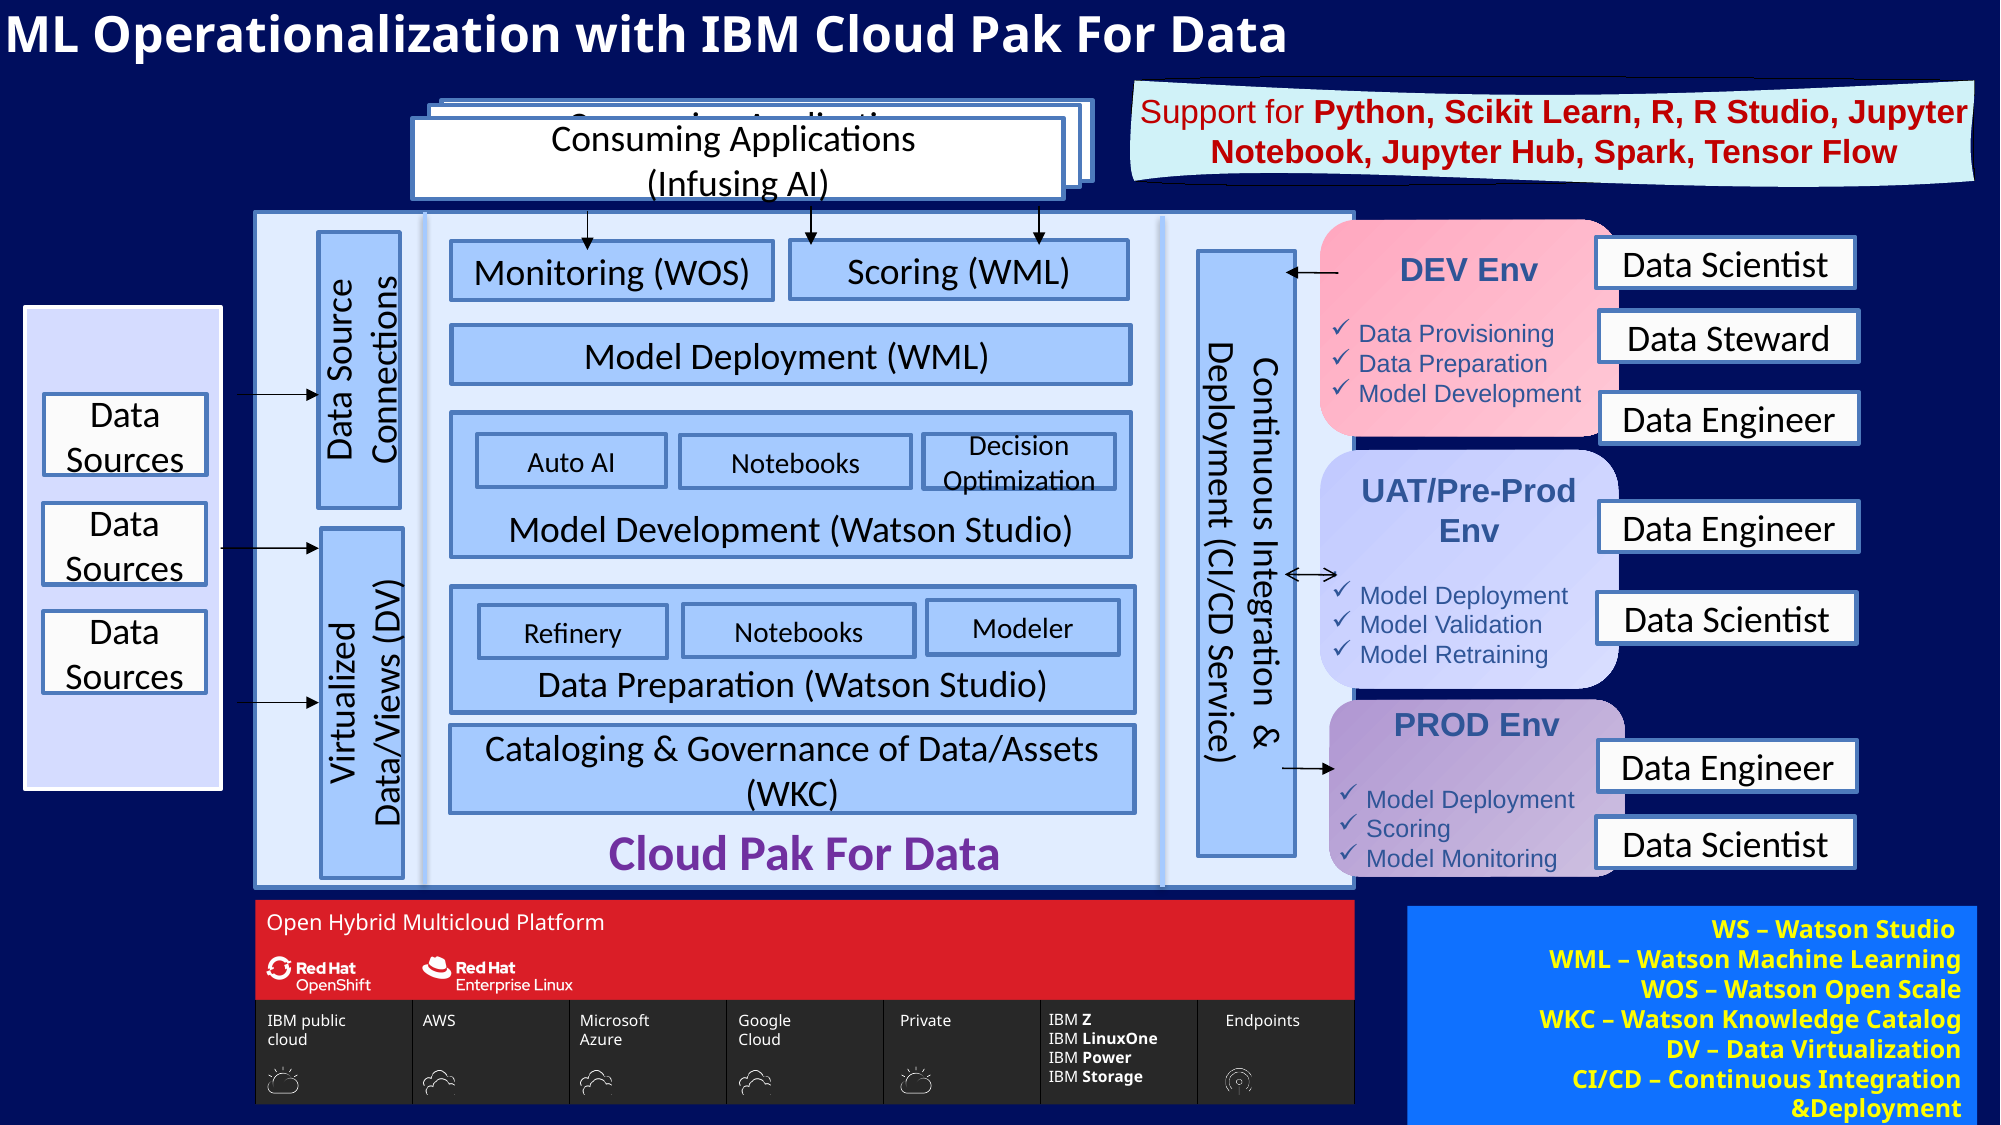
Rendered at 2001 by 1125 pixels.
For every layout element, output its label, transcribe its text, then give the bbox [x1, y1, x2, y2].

text_box ML Operationalization with IBM Cloud Pak For Data [0, 0, 1939, 73]
text_box [23, 305, 223, 791]
text_box [253, 898, 1357, 998]
text_box AWS [422, 1010, 521, 1050]
text_box Data Sources [42, 392, 209, 477]
text_box Modeler [925, 598, 1121, 657]
text_box [573, 998, 1357, 1106]
text_box Data Engineer [1598, 390, 1861, 446]
picture [579, 1070, 612, 1095]
text_box Endpoints [1225, 1010, 1324, 1050]
text_box Data Scientist [1595, 590, 1859, 646]
text_box IBM Z IBM LinuxOne IBM Power IBM Storage [1048, 1010, 1178, 1094]
picture [894, 1061, 938, 1101]
picture [422, 1070, 455, 1095]
text_box DEV Env Data Provisioning Data Preparation Model Development [1320, 219, 1619, 437]
text_box Data Sources [41, 609, 208, 695]
text_box Data Steward [1597, 308, 1861, 364]
text_box Consuming Applications (Infusing AI) [439, 98, 1095, 183]
text_box Microsoft Azure [579, 1010, 678, 1050]
text_box Scoring (WML) [788, 238, 1130, 301]
text_box Decision Optimization [921, 432, 1117, 491]
text_box Notebooks [681, 602, 917, 659]
text_box Data Preparation (Watson Studio) [449, 584, 1137, 715]
text_box IBM public cloud [267, 1010, 365, 1050]
text_box Data Scientist [1594, 814, 1857, 870]
text_box UAT/Pre-Prod Env , Model Deployment Model Validation Model Retraining [1320, 449, 1619, 689]
text_box PROD Env Model Deployment Scoring Model Monitoring [1329, 699, 1625, 877]
text_box Notebooks [678, 433, 913, 490]
text_box Data Sources [41, 501, 208, 587]
text_box Cloud Pak For Data [253, 210, 1356, 890]
text_box Auto AI [475, 432, 668, 489]
text_box Google Cloud [738, 1010, 836, 1050]
text_box Private [900, 1010, 998, 1050]
text_box Data Engineer [1597, 499, 1861, 554]
picture [738, 1070, 771, 1095]
text_box Virtualized Data/Views (DV) [319, 526, 405, 880]
picture [422, 956, 574, 994]
text_box Model Deployment (WML) [449, 323, 1133, 386]
text_box Refinery [477, 603, 669, 660]
text_box Support for Python, Scikit Learn, R, R Studio, Jupyter Notebook, Jupyter Hub, Spark, Tensor Flow [1130, 76, 1975, 187]
text_box WS – Watson Studio WML – Watson Machine Learning WOS – Watson Open Scale WKC – Watson Knowledge Catalog DV – Data Virtualization CI/CD – Continuous Integration &Deployment [1407, 905, 1978, 1125]
text_box Data Engineer [1596, 738, 1859, 794]
text_box Data Scientist [1594, 235, 1857, 290]
text_box Consuming Applications (Infusing AI) [427, 103, 1082, 189]
picture [1225, 1068, 1252, 1095]
text_box [253, 998, 566, 1106]
text_box Open Hybrid Multicloud Platform [266, 908, 648, 948]
text_box Monitoring (WOS) [449, 239, 775, 302]
text_box Consuming Applications (Infusing AI) [410, 116, 1066, 201]
text_box Data Source Connections [316, 230, 402, 510]
text_box Continuous Integration & Deployment (CI/CD Service) [1196, 249, 1297, 858]
picture [261, 1061, 304, 1101]
text_box Model Development (Watson Studio) [449, 410, 1133, 559]
text_box Cataloging & Governance of Data/Assets (WKC) [448, 723, 1137, 815]
picture [266, 956, 371, 994]
